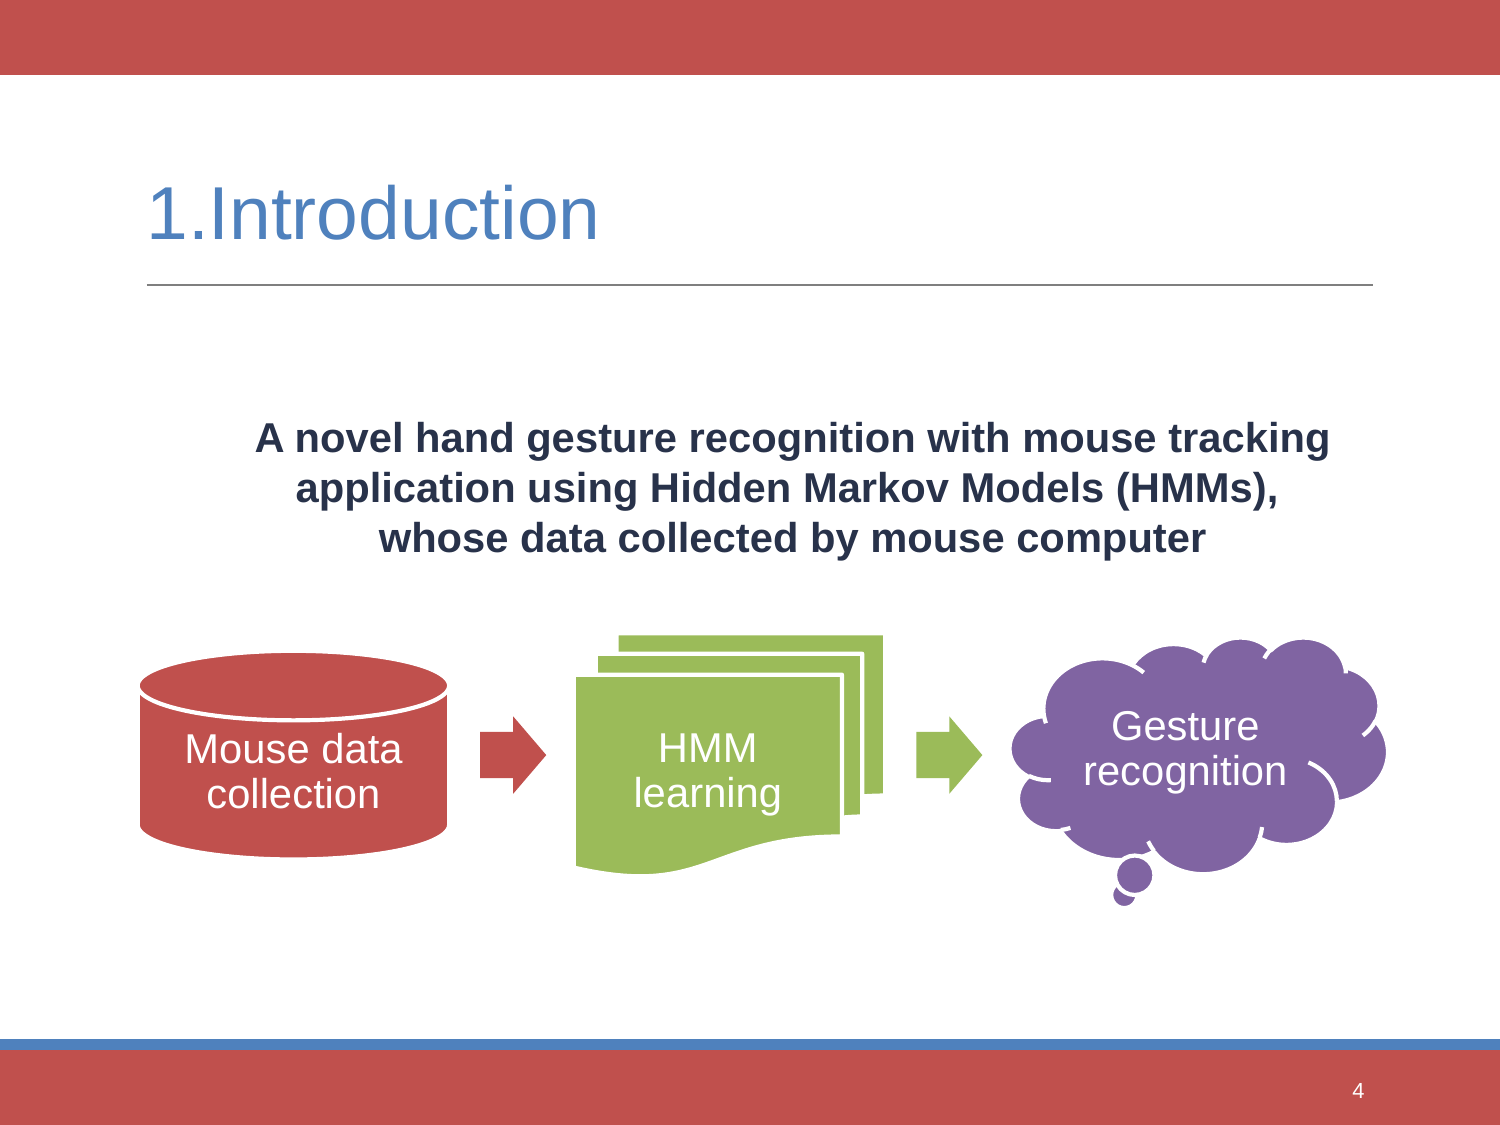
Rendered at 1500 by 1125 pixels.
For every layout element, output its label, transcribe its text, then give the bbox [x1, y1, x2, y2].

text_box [1009, 636, 1389, 874]
text_box A novel hand gesture recognition with mouse tracking application using Hidden Markov Models (HMMs), whose data collected by mouse computer [162, 395, 1424, 536]
title 1.Introduction [131, 135, 1376, 262]
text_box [479, 716, 547, 794]
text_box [916, 716, 983, 794]
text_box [137, 650, 450, 860]
slide_number 4 [1218, 1059, 1380, 1120]
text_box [573, 633, 886, 878]
